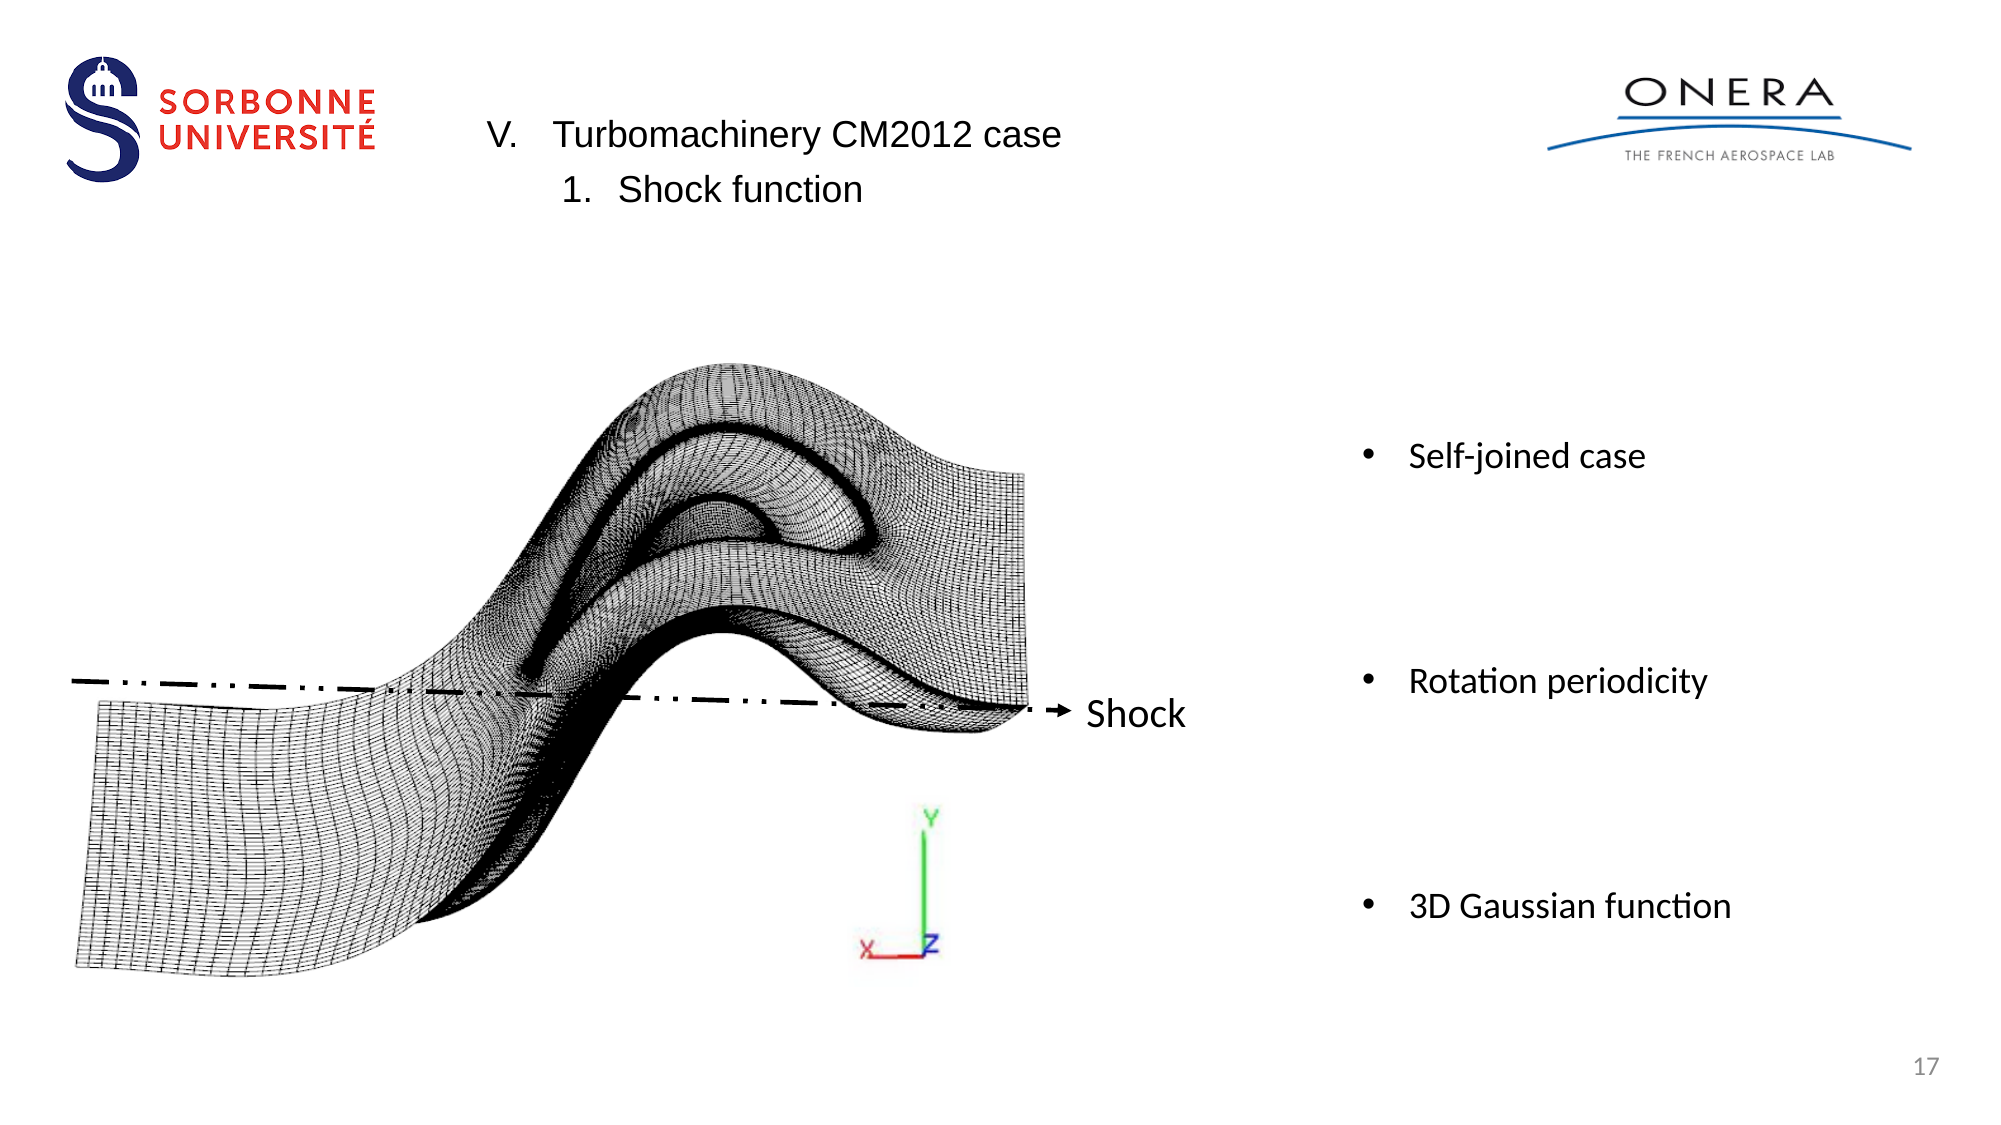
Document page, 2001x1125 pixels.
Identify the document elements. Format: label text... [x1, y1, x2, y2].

picture [71, 358, 1049, 681]
picture [51, 50, 388, 188]
text_box Turbomachinery CM2012 case Shock function [471, 102, 1472, 218]
text_box Shock [1071, 677, 1210, 743]
picture [71, 711, 1049, 987]
text_box Self-joined case Rotation periodicity 3D Gaussian function [1347, 423, 1844, 934]
slide_number 17 [1896, 1034, 1955, 1095]
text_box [71, 681, 1072, 711]
picture [1535, 50, 1926, 188]
